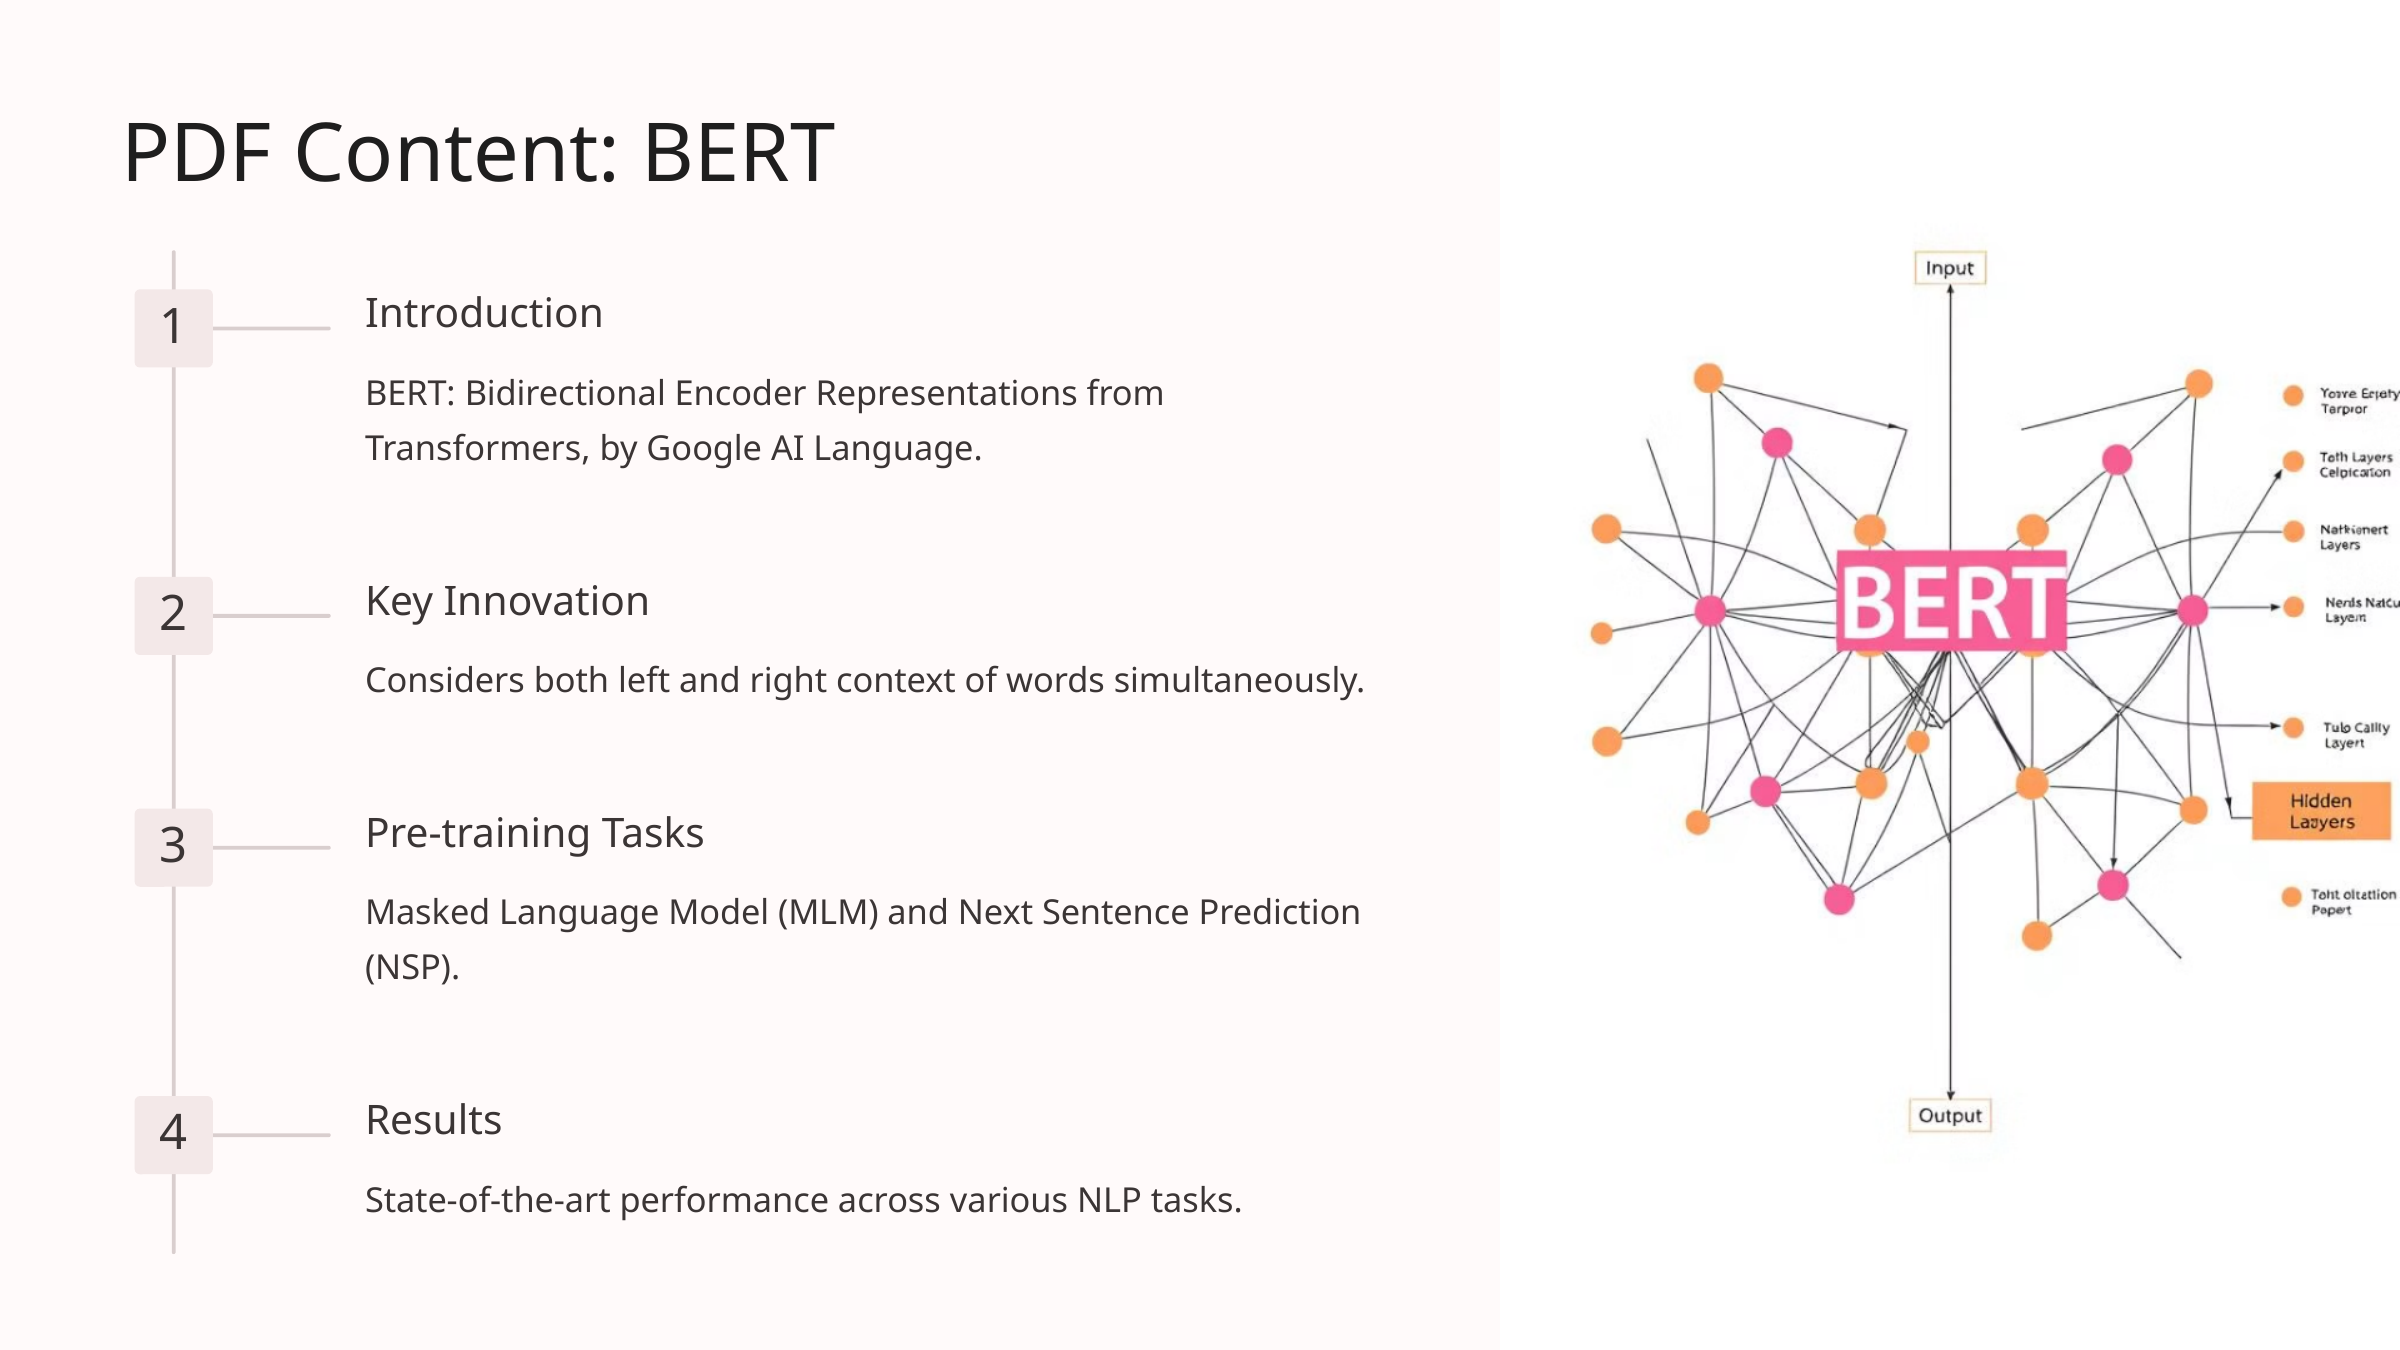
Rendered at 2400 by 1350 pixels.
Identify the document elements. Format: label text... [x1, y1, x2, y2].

text_box PDF Content: BERT [121, 95, 940, 199]
text_box [134, 808, 213, 887]
text_box [213, 613, 331, 618]
text_box Considers both left and right context of words simultaneously. [364, 644, 1379, 700]
text_box [134, 576, 213, 655]
text_box [171, 1175, 176, 1255]
text_box State-of-the-art performance across various NLP tasks. [364, 1163, 1379, 1220]
text_box [134, 1096, 213, 1175]
text_box [171, 368, 176, 576]
text_box Masked Language Model (MLM) and Next Sentence Prediction (NSP). [364, 876, 1379, 988]
text_box [213, 326, 331, 331]
text_box Introduction [364, 285, 774, 337]
text_box Pre-training Tasks [364, 804, 774, 856]
text_box 3 [159, 823, 189, 873]
text_box [213, 1133, 331, 1138]
text_box 2 [160, 591, 188, 641]
text_box Results [364, 1091, 774, 1143]
picture [1499, 0, 2400, 1350]
text_box BERT: Bidirectional Encoder Representations from Transformers, by Google AI Language. [364, 356, 1379, 469]
text_box 1 [166, 303, 182, 353]
text_box [171, 887, 176, 1096]
text_box [213, 845, 331, 850]
text_box Key Innovation [364, 572, 774, 624]
text_box [171, 655, 176, 808]
text_box [171, 250, 176, 289]
text_box 4 [158, 1110, 189, 1160]
text_box [134, 289, 213, 368]
